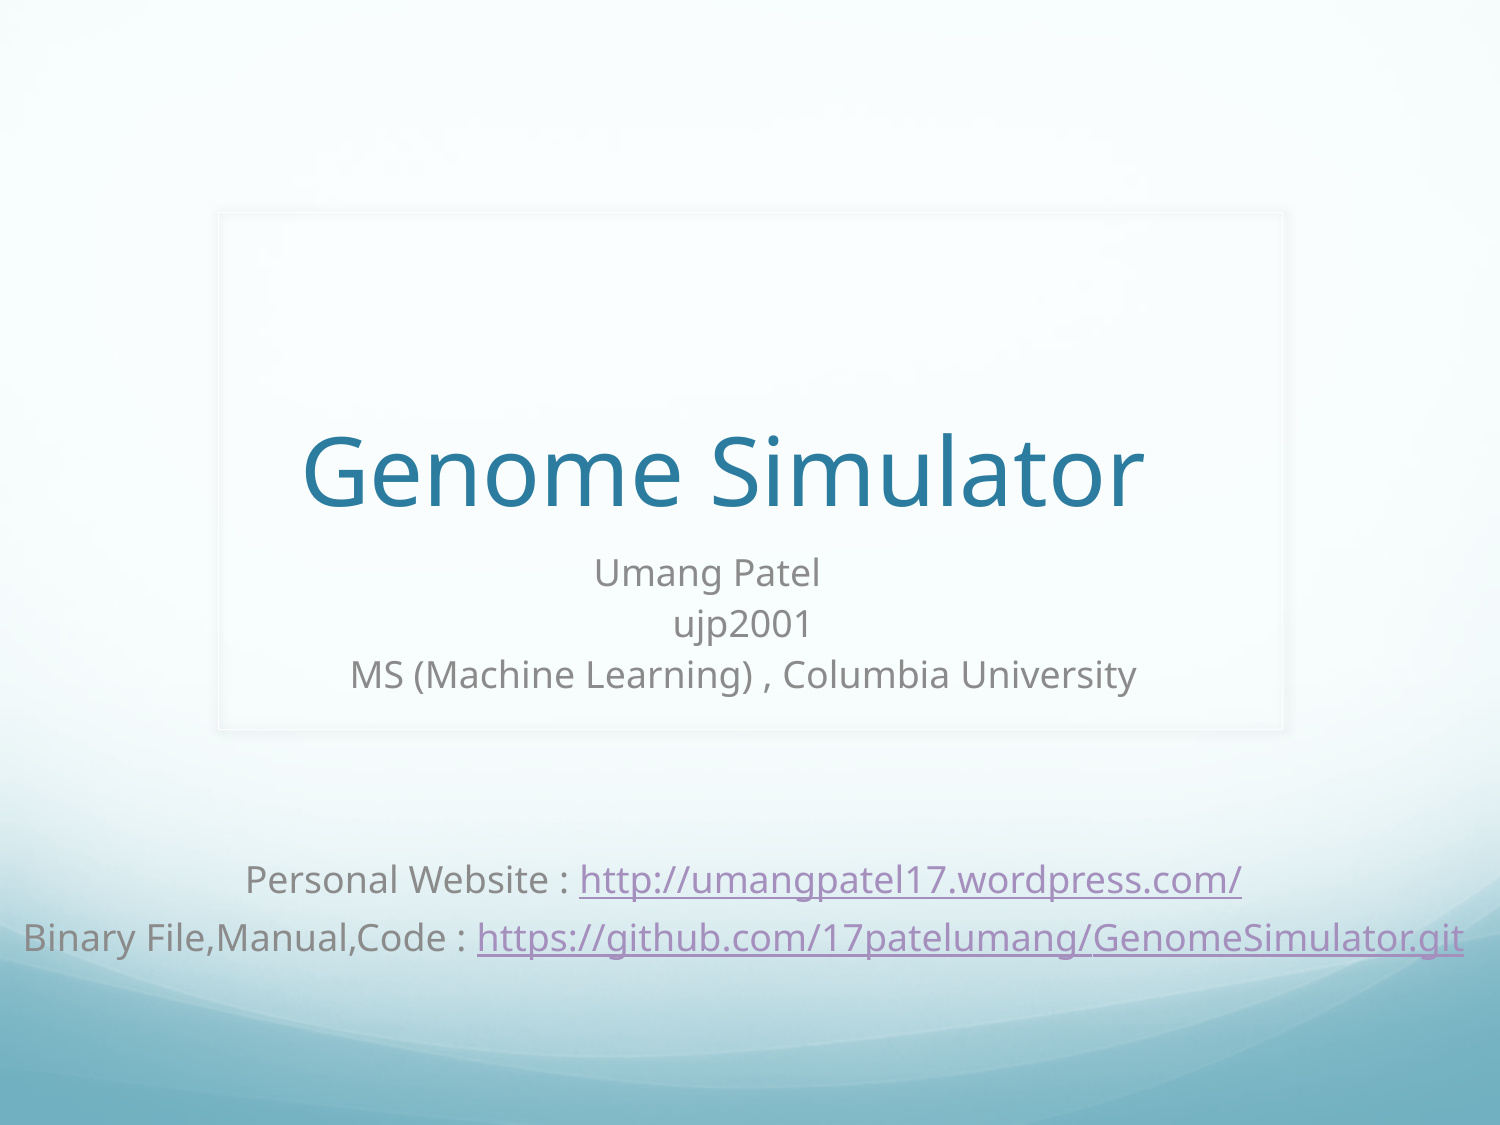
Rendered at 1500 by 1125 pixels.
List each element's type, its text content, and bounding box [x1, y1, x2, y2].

title Genome Simulator [217, 249, 1283, 533]
subtitle Umang Patel ujp2001 MS (Machine Learning) , Columbia University Personal Website : http://umangpatel17.wordpress.com/ Binary File,Manual,Code : https://github.com/17patelumang/GenomeSimulator.git [0, 541, 1500, 982]
